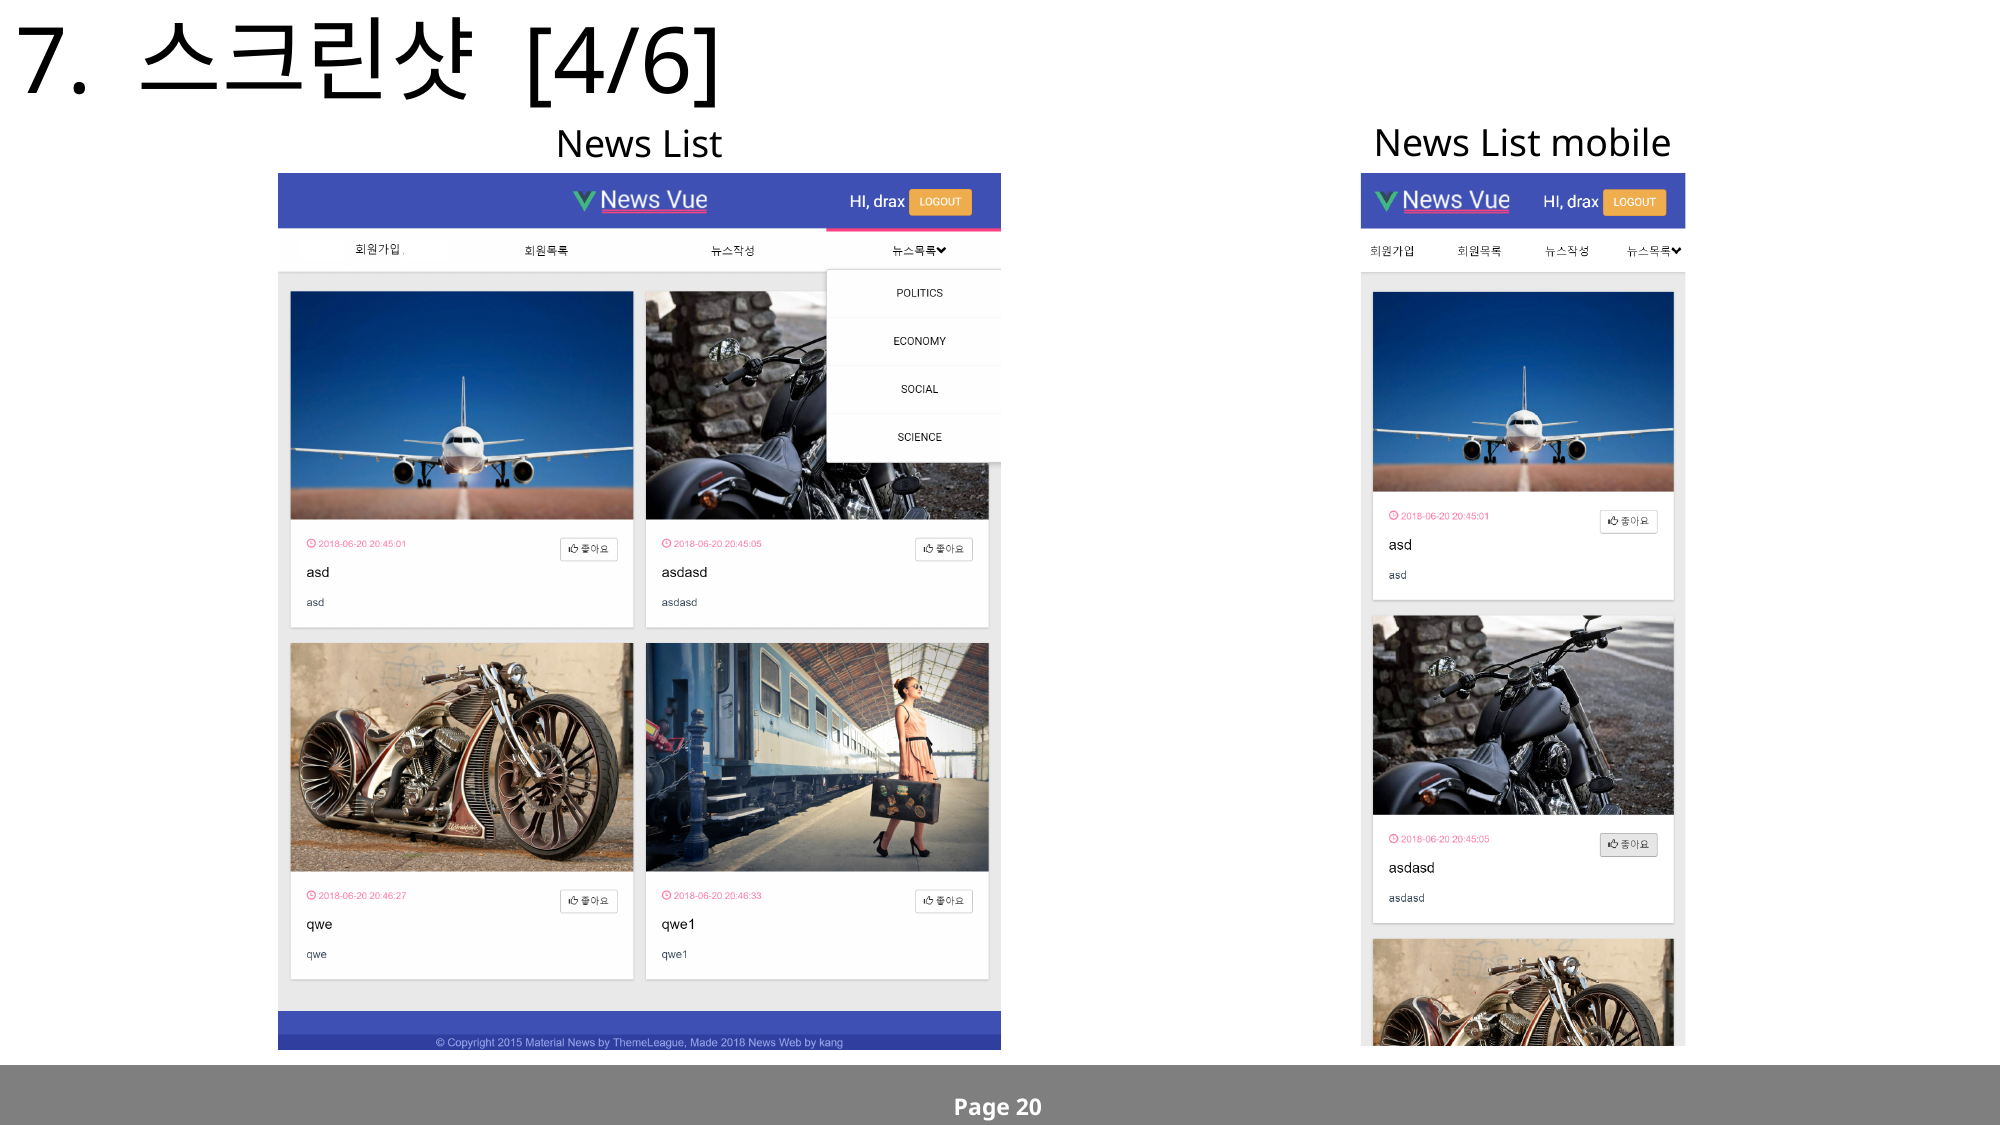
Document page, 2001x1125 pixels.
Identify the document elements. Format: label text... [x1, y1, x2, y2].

text_box News List [540, 112, 738, 173]
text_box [299, 240, 449, 266]
picture [1360, 173, 1686, 1046]
text_box News List mobile [1358, 111, 1687, 172]
picture [278, 173, 1001, 1050]
title 7. 스크린샷 [4/6] [0, 0, 893, 128]
